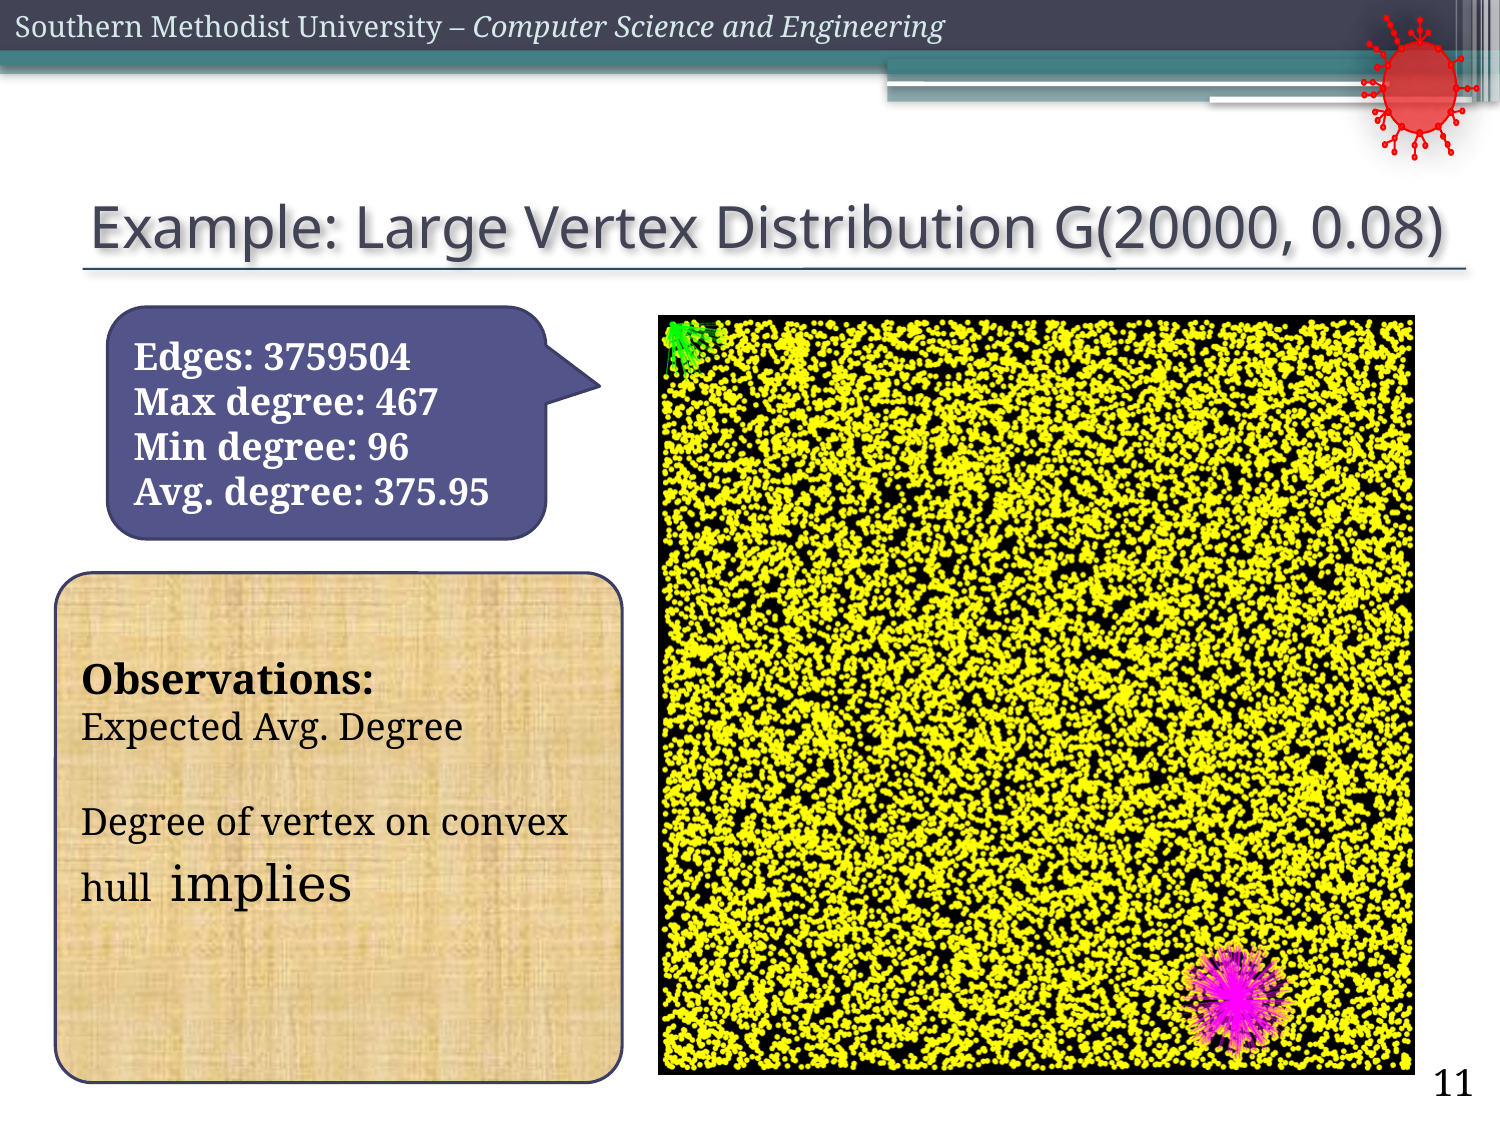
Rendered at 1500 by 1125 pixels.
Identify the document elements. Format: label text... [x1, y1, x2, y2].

picture [57, 575, 620, 1081]
slide_number 11 [1364, 1057, 1490, 1118]
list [657, 315, 1415, 1076]
title Example: Large Vertex Distribution G(20000, 0.08) [75, 174, 1472, 277]
text_box Edges: 3759504 Max degree: 467 Min degree: 96 Avg. degree: 375.95 [105, 305, 602, 541]
